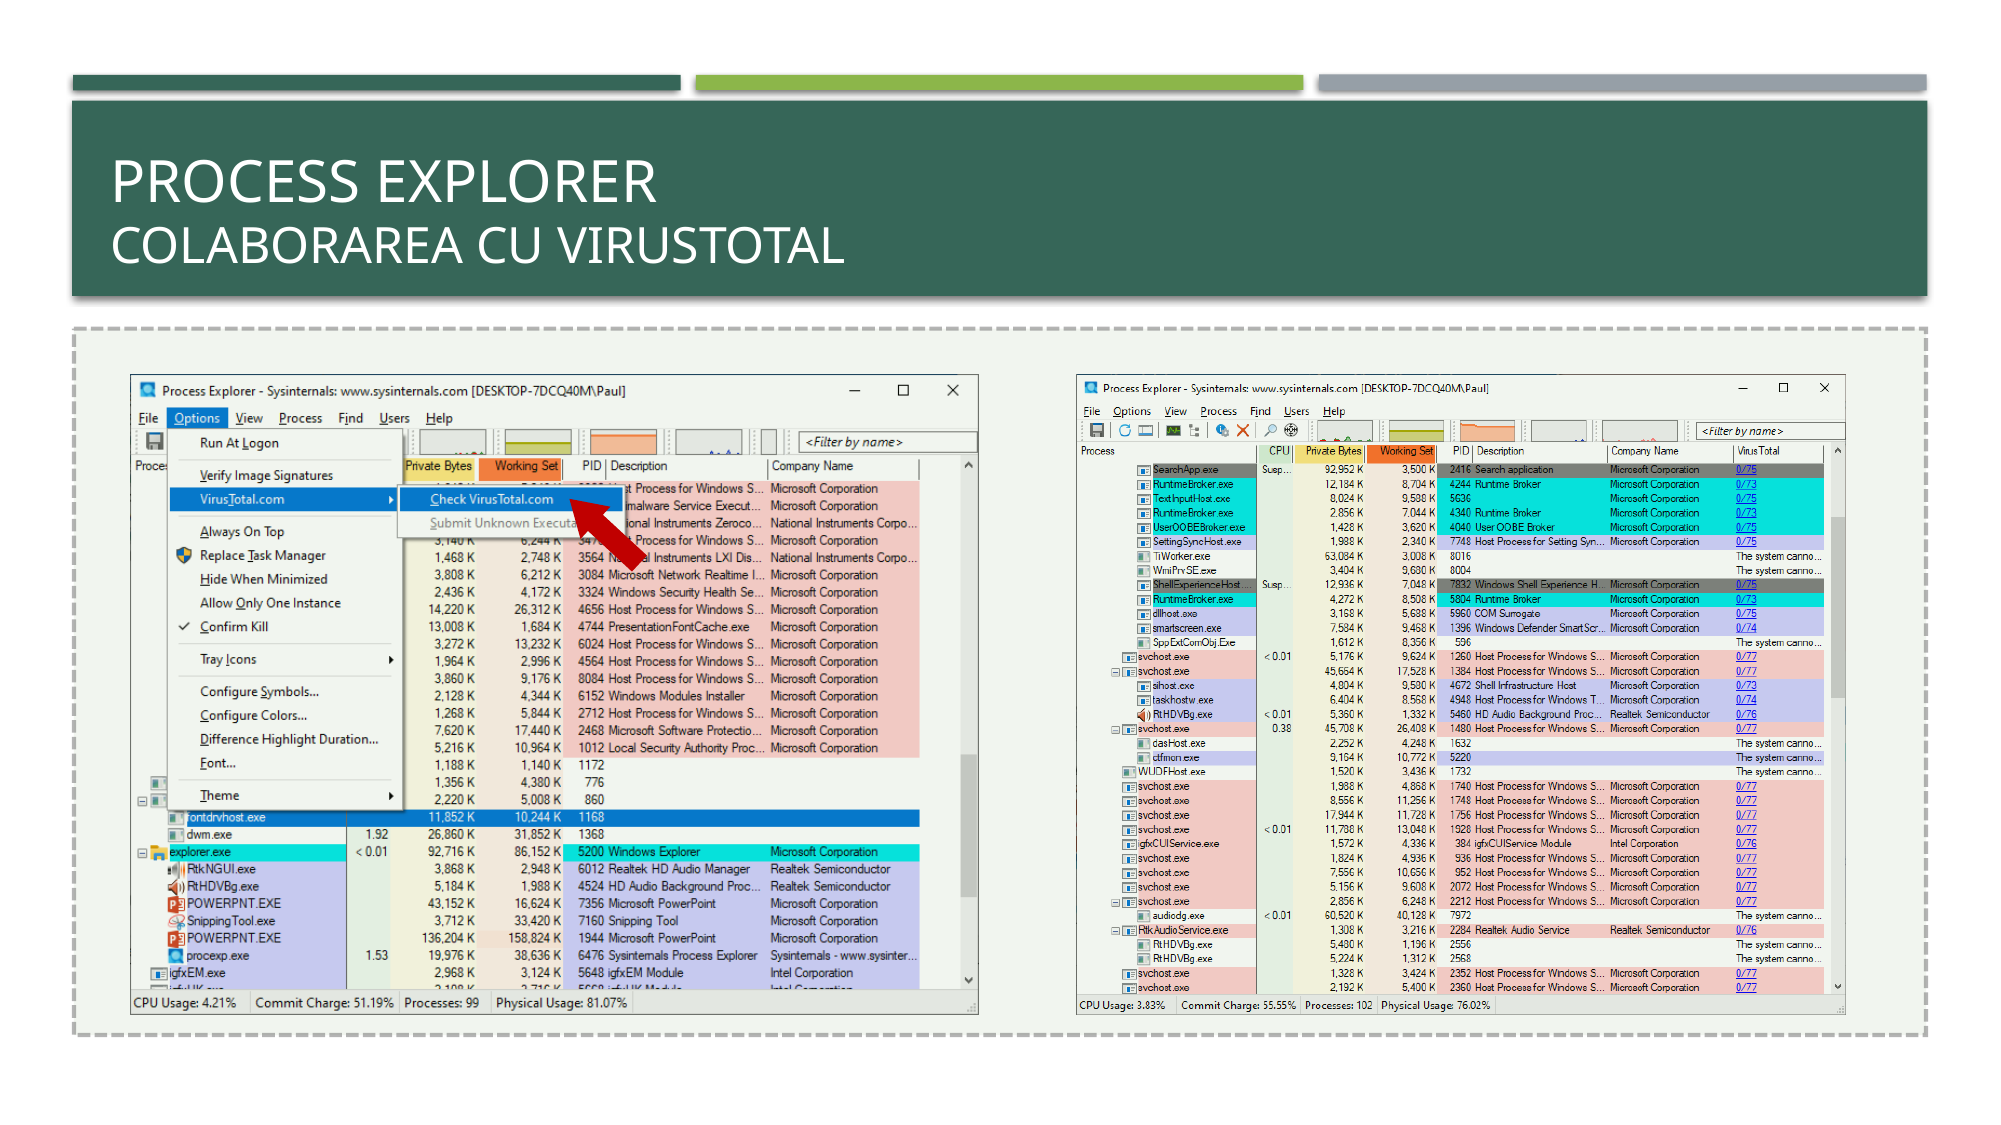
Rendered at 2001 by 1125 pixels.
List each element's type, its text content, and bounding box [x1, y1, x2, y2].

text_box [73, 328, 1927, 1036]
title Process Explorer colaborarea cu virustotal [95, 115, 1905, 282]
picture [129, 374, 980, 1016]
picture [1076, 374, 1846, 1016]
